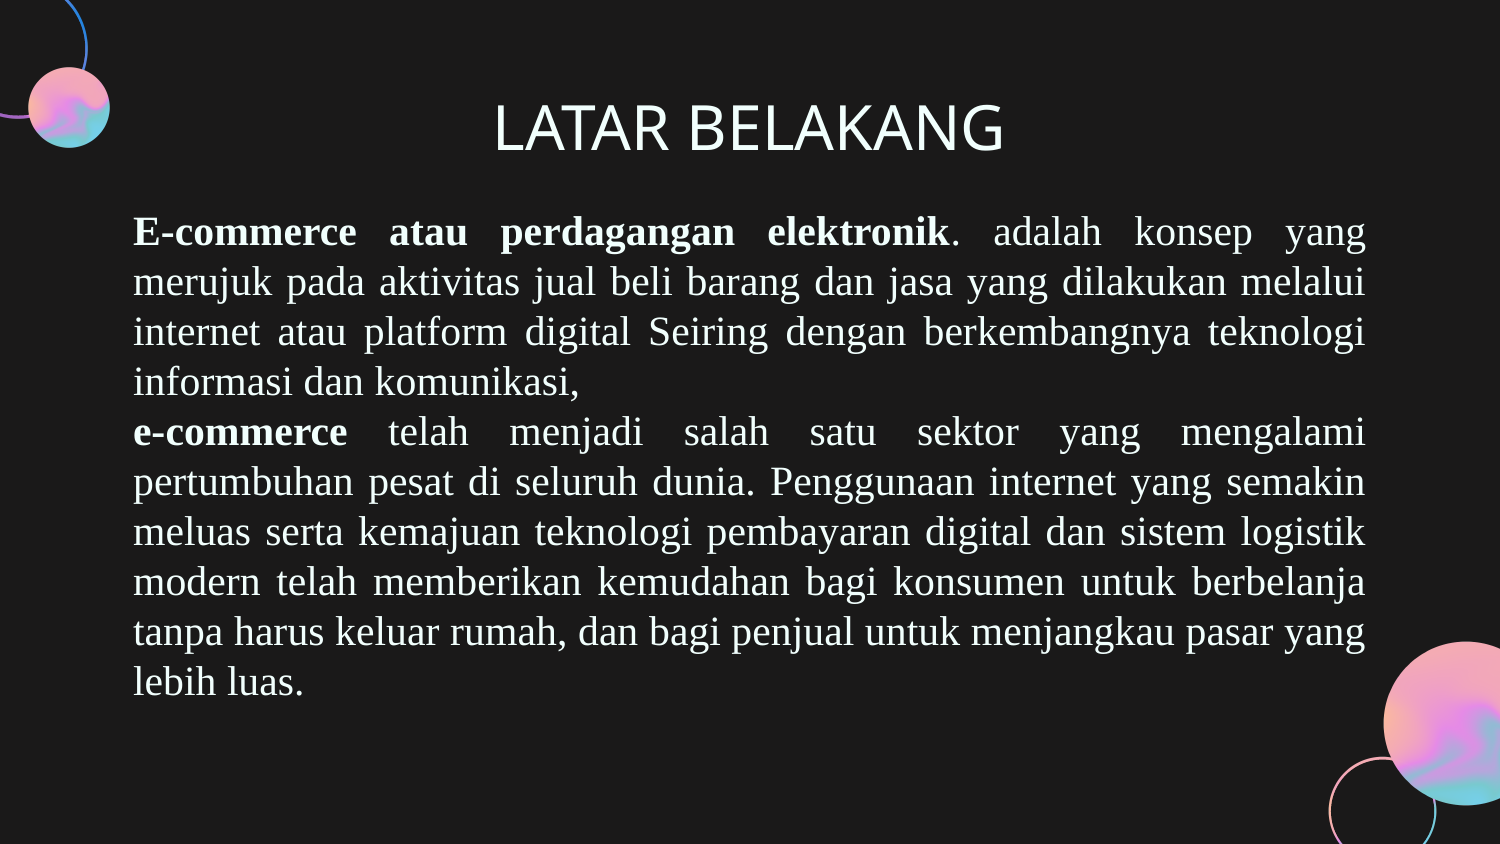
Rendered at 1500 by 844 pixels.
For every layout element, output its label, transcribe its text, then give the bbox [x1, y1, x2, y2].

picture [1327, 639, 1500, 844]
picture [0, 0, 111, 149]
title LATAR BELAKANG [118, 72, 1382, 167]
list E-commerce atau perdagangan elektronik. adalah konsep yang merujuk pada aktivitas jual beli barang dan jasa yang dilakukan melalui internet atau platform digital Seiring dengan berkembangnya teknologi informasi dan komunikasi, e-commerce telah menjadi salah satu sektor yang mengalami pertumbuhan pesat di seluruh dunia. Penggunaan internet yang semakin meluas serta kemajuan teknologi pembayaran digital dan sistem logistik modern telah memberikan kemudahan bagi konsumen untuk berbelanja tanpa harus keluar rumah, dan bagi penjual untuk menjangkau pasar yang lebih luas. [118, 189, 1382, 747]
